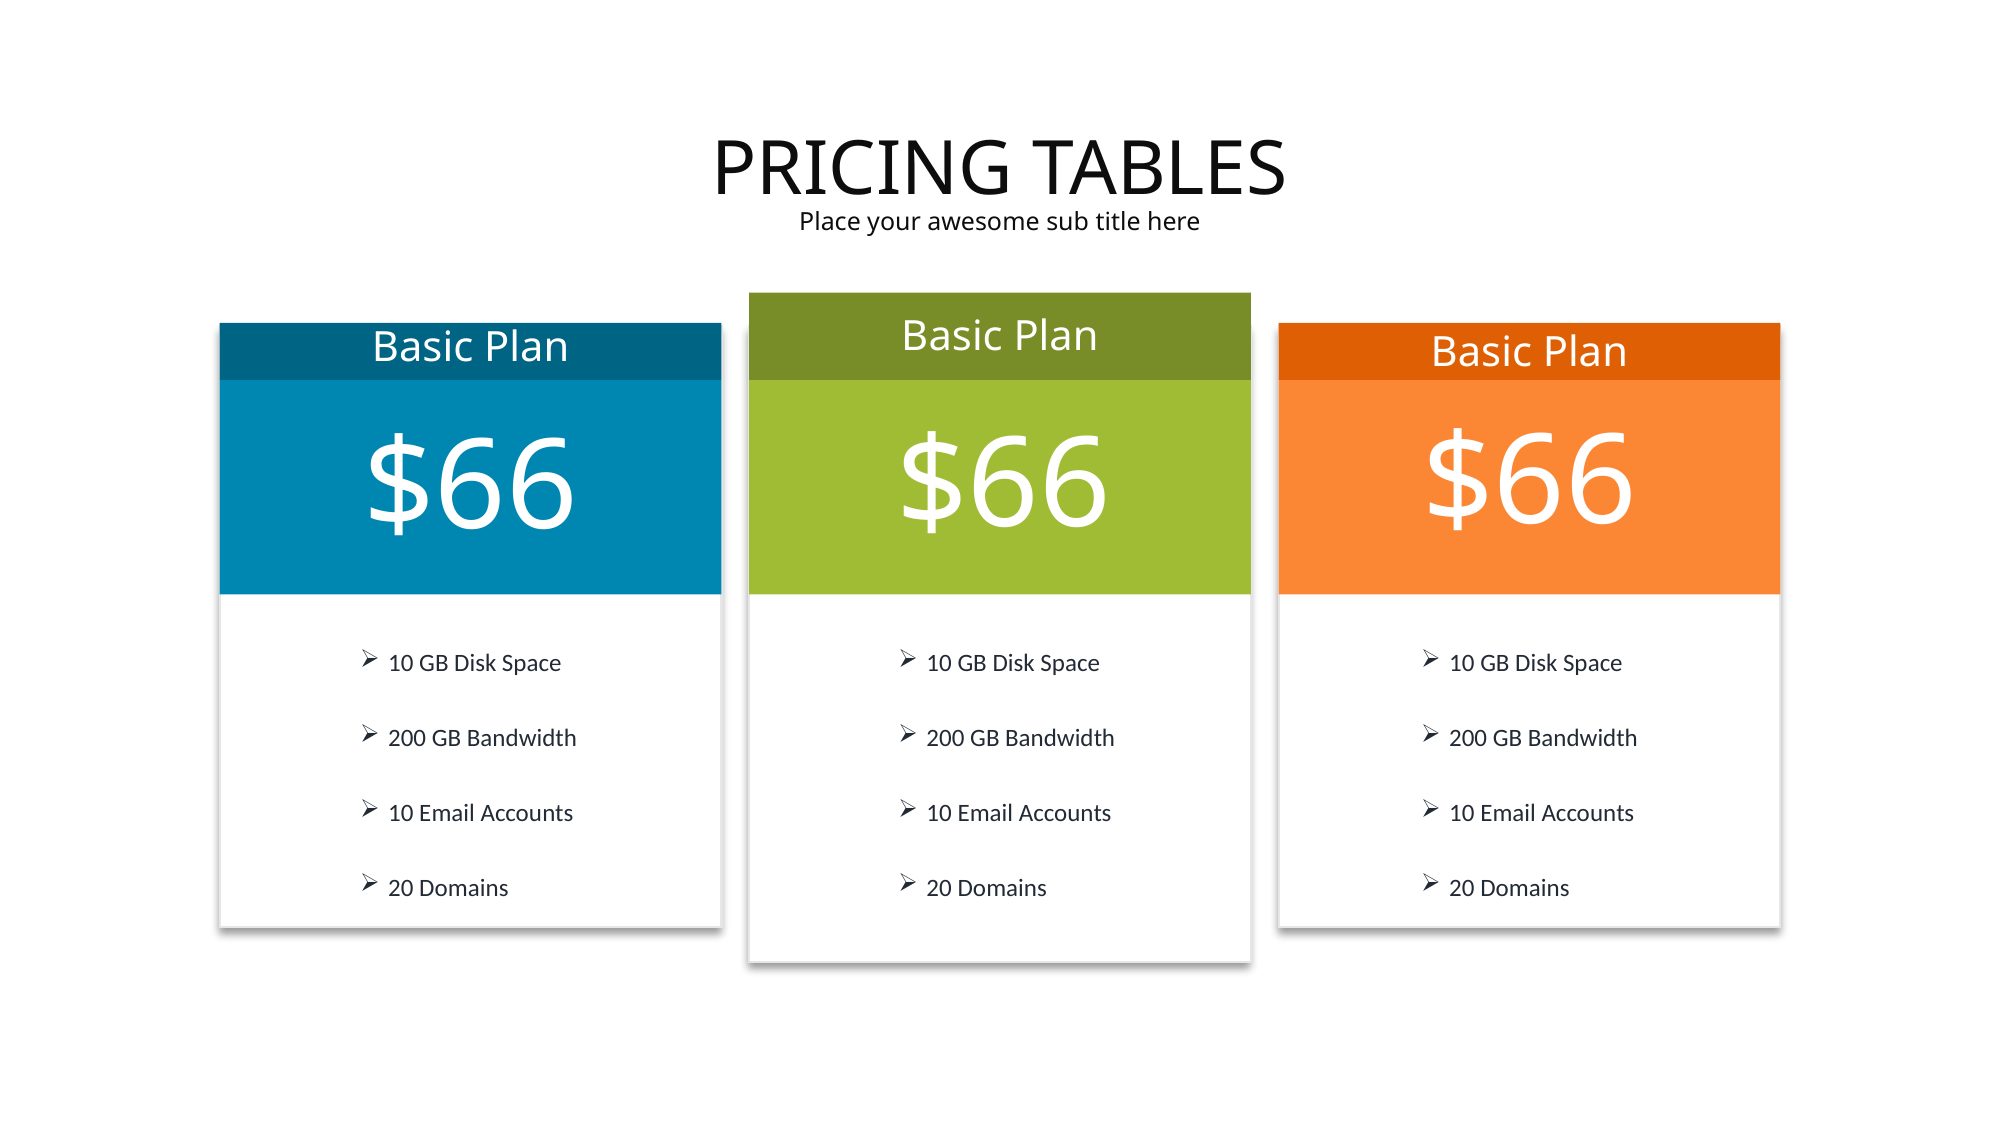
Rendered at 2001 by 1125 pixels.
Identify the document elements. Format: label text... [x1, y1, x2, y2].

text_box [219, 595, 723, 928]
text_box [1278, 322, 1315, 381]
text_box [92, 66, 1907, 230]
text_box [1278, 381, 1781, 595]
text_box 10 GB Disk Space 200 GB Bandwidth 10 Email Accounts 20 Domains [883, 594, 1173, 909]
text_box Basic Plan [1315, 316, 1744, 382]
text_box $66 [256, 395, 685, 561]
text_box [219, 381, 723, 595]
text_box [1744, 322, 1781, 381]
text_box Basic Plan [256, 312, 685, 378]
text_box [748, 595, 1252, 963]
text_box 10 GB Disk Space 200 GB Bandwidth 10 Email Accounts 20 Domains [345, 594, 635, 909]
text_box $66 [1315, 391, 1744, 557]
text_box [219, 322, 723, 381]
text_box Basic Plan [785, 301, 1214, 366]
text_box 10 GB Disk Space 200 GB Bandwidth 10 Email Accounts 20 Domains [1406, 594, 1696, 909]
text_box [748, 292, 1252, 381]
text_box [748, 381, 1252, 595]
text_box [1278, 595, 1781, 928]
text_box $66 [789, 394, 1218, 559]
